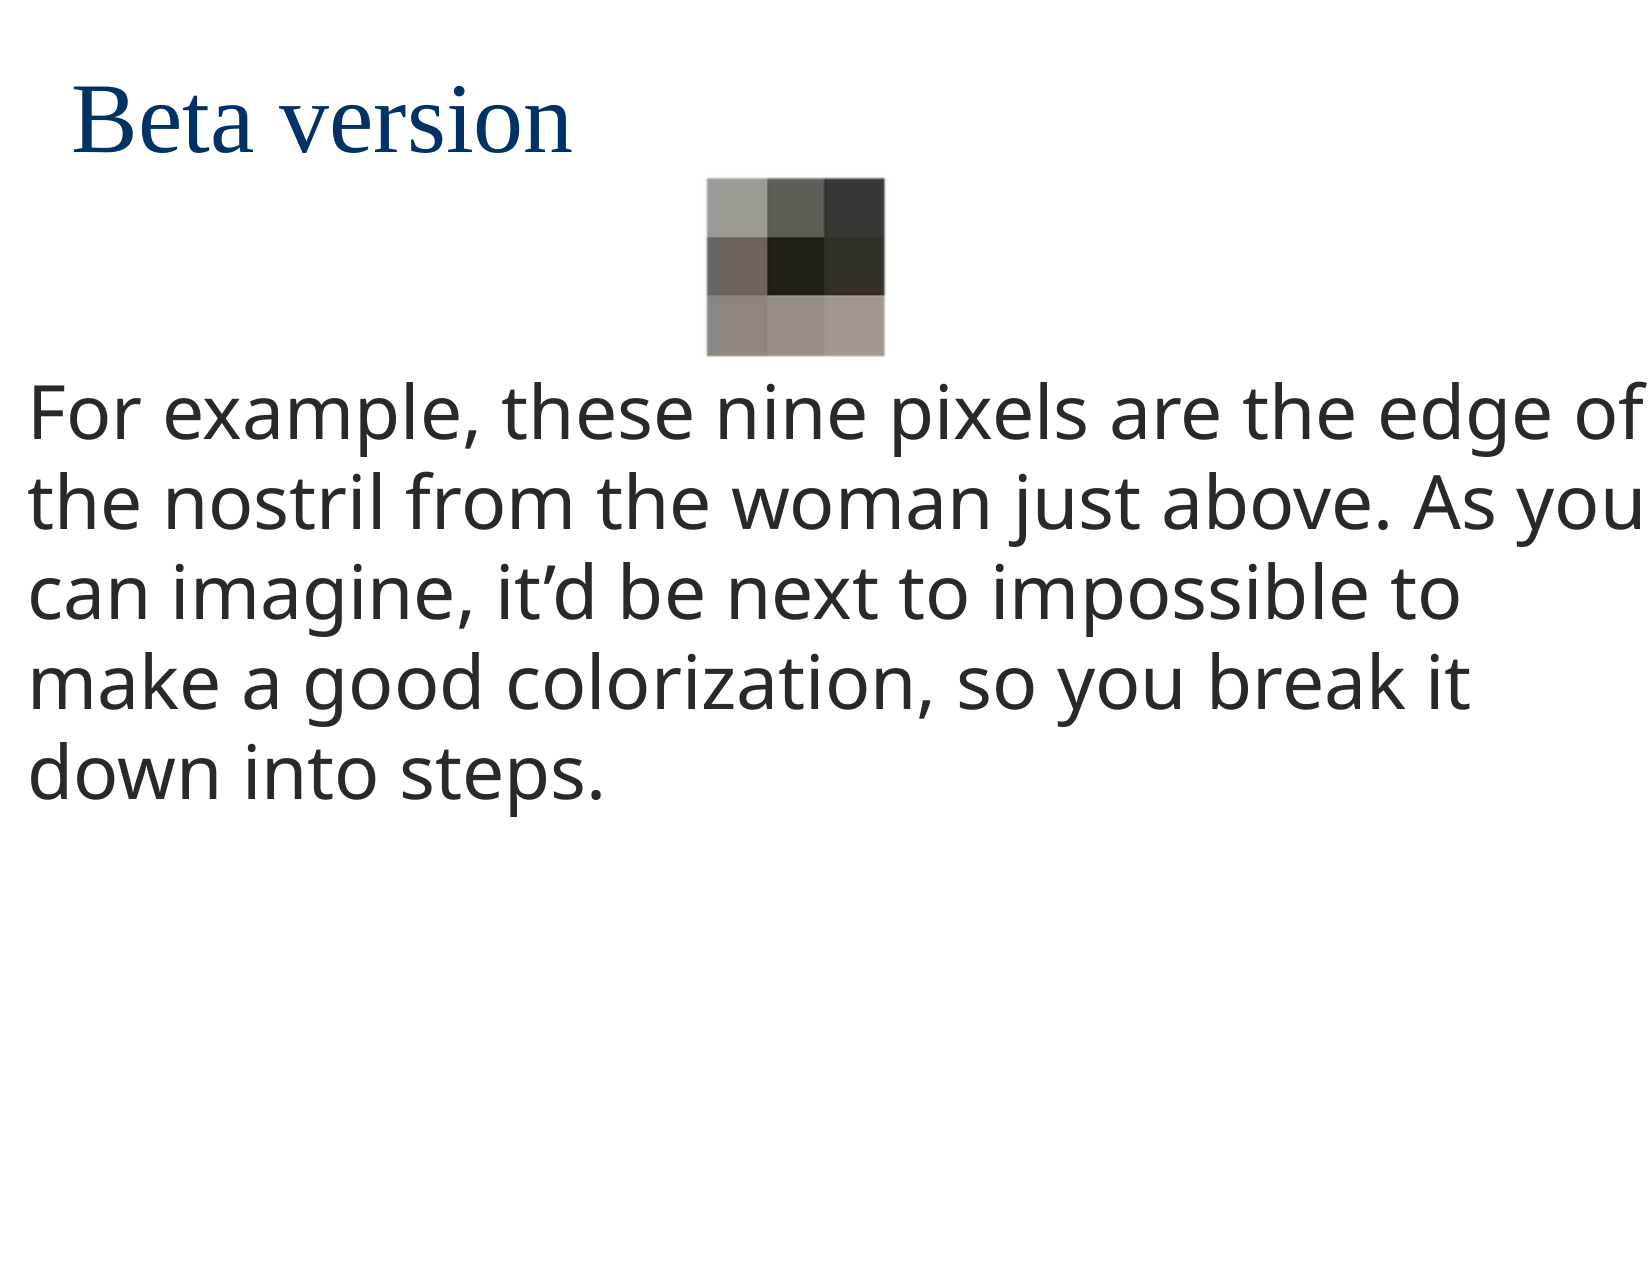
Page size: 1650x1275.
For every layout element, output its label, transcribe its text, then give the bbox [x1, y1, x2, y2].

picture [112, 173, 1481, 361]
text_box Beta version [69, 50, 1523, 173]
text_box For example, these nine pixels are the edge of the nostril from the woman just above. As you can imagine, it’d be next to impossible to make a good colorization, so you break it down into steps. [12, 357, 1650, 1092]
